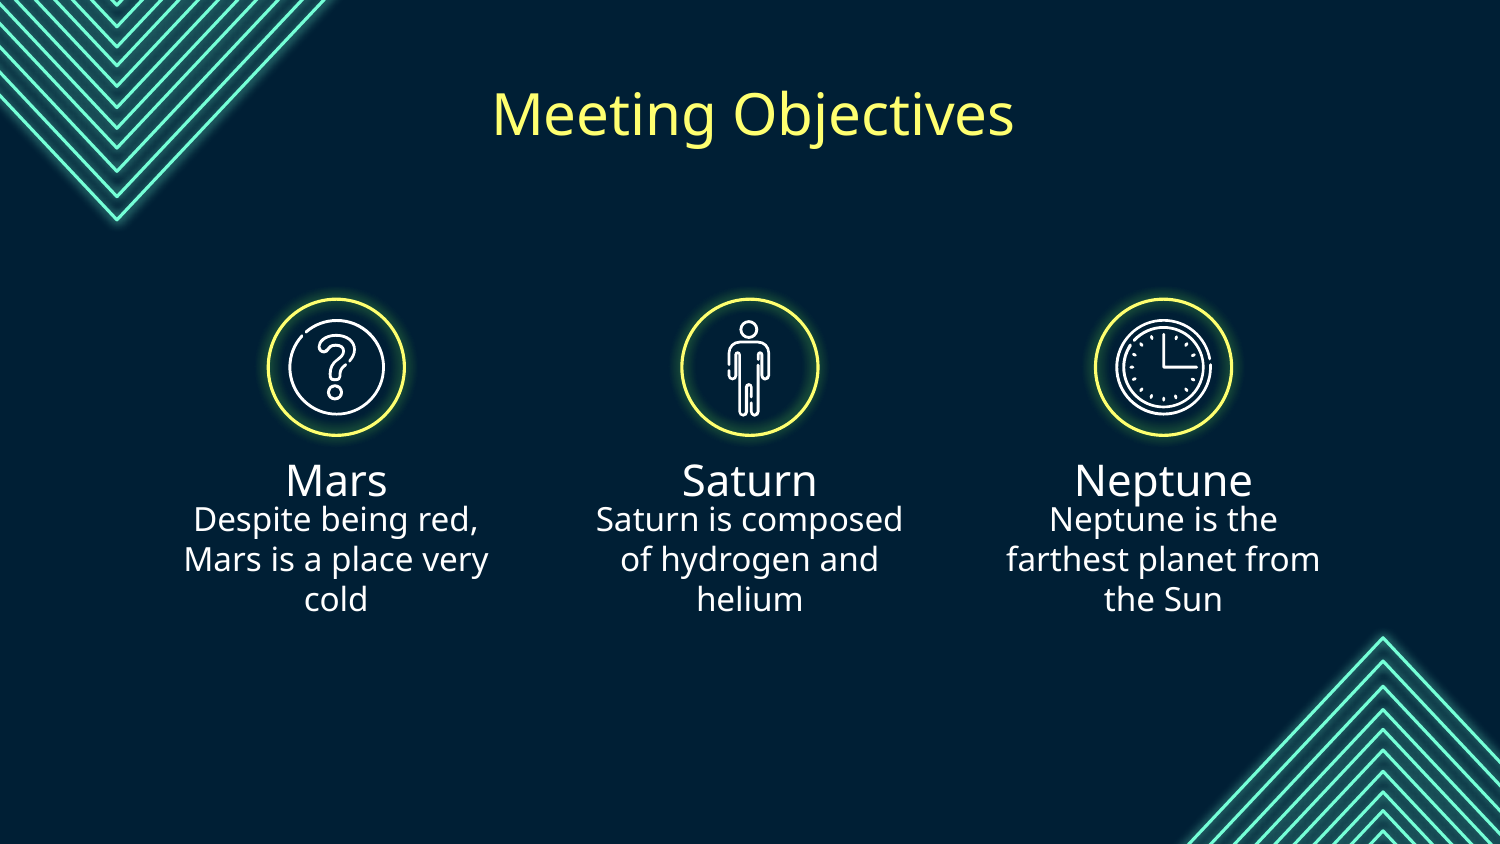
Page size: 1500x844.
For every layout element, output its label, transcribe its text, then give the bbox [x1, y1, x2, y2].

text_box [1115, 318, 1213, 416]
text_box [1217, 325, 1232, 410]
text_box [288, 318, 386, 416]
text_box [1125, 424, 1202, 436]
title Neptune is the farthest planet from the Sun [987, 510, 1340, 607]
text_box [1095, 326, 1109, 408]
text_box [1117, 299, 1210, 317]
title Mars [198, 454, 475, 503]
title Despite being red, Mars is a place very cold [160, 510, 512, 607]
text_box [298, 424, 374, 436]
text_box [681, 299, 819, 436]
title Neptune [1025, 454, 1302, 503]
text_box [290, 299, 383, 317]
text_box [268, 324, 283, 410]
title Saturn [611, 454, 889, 503]
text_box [727, 319, 771, 417]
text_box [390, 325, 405, 410]
title Saturn is composed of hydrogen and helium [574, 510, 926, 607]
title Meeting Objectives [116, 88, 1390, 137]
